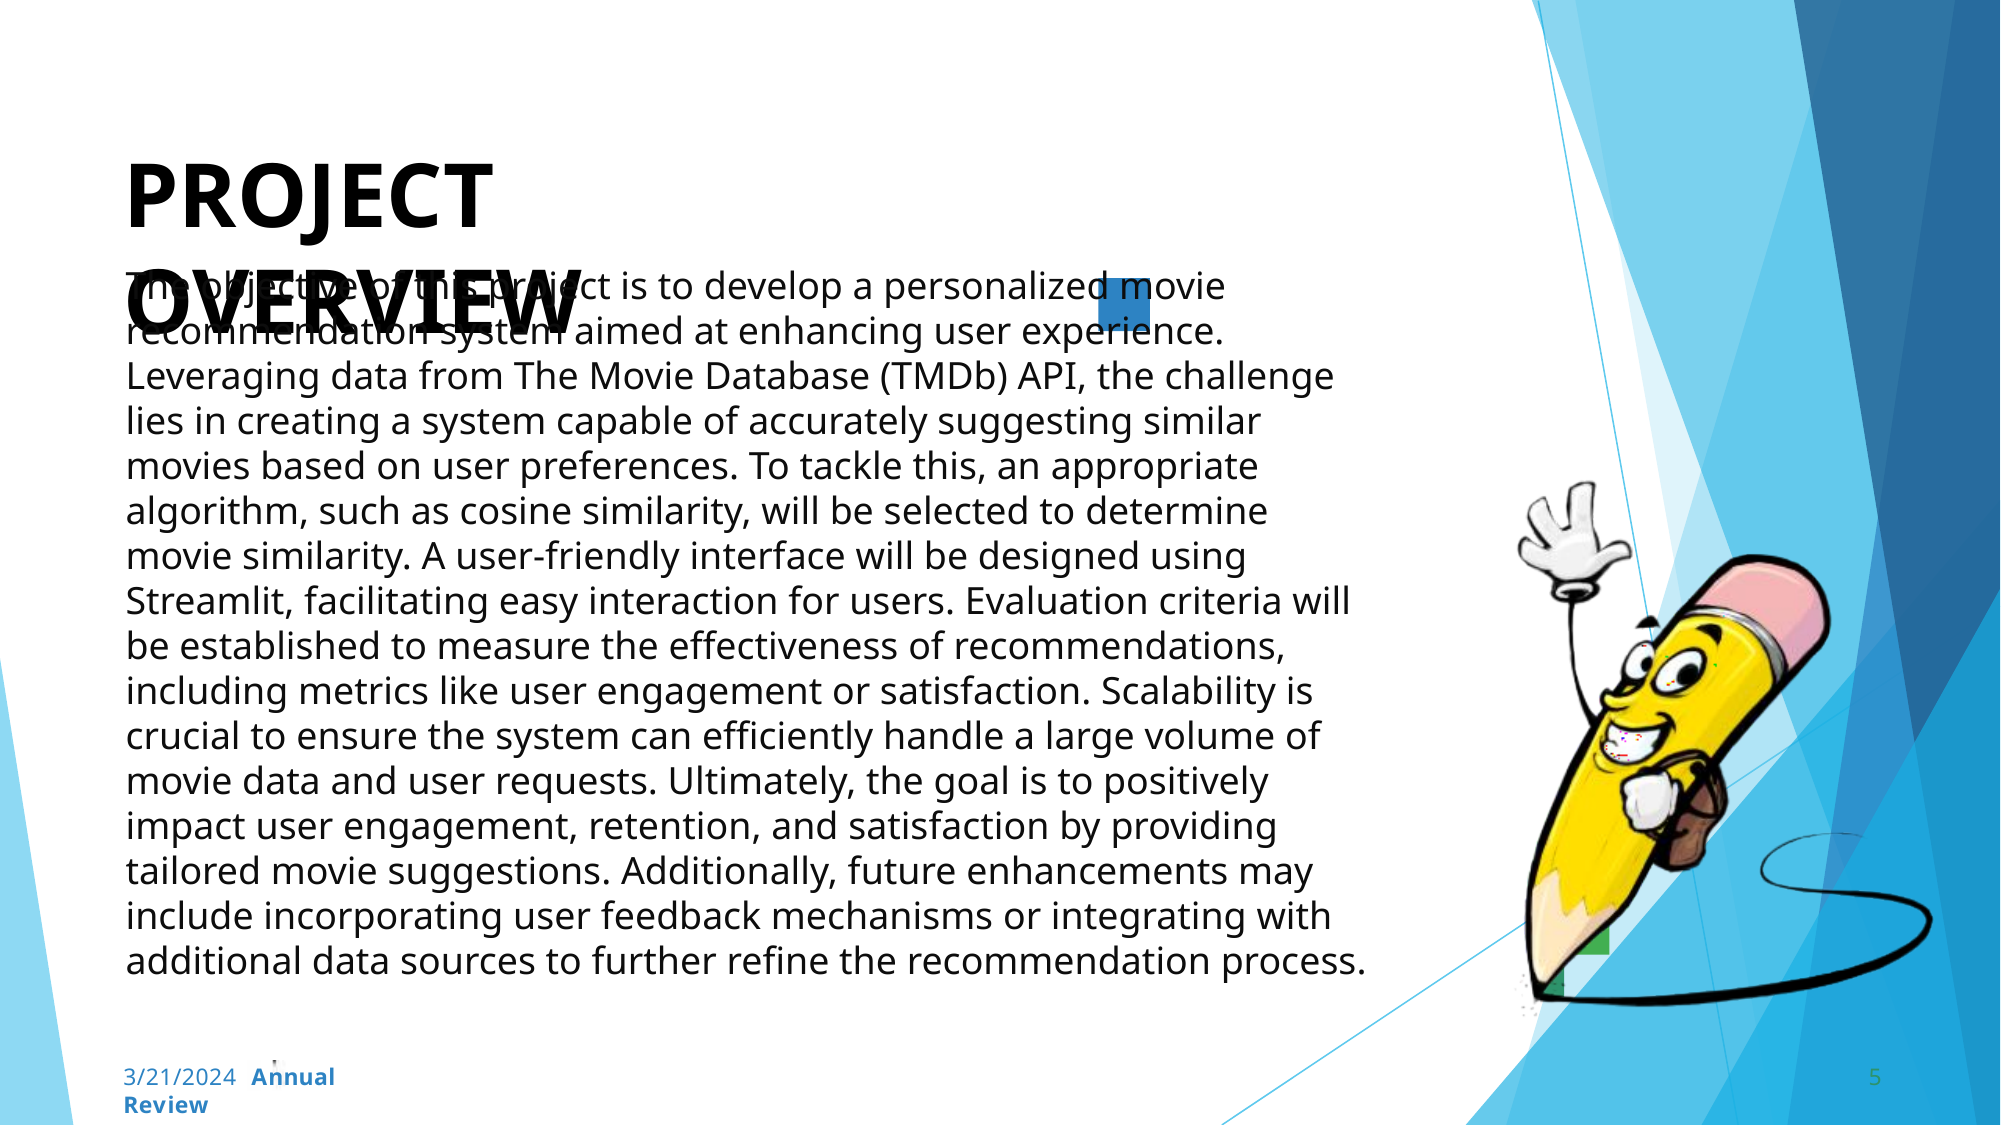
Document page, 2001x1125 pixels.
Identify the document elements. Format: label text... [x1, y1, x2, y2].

text_box The objective of this project is to develop a personalized movie recommendation system aimed at enhancing user experience. Leveraging data from The Movie Database (TMDb) API, the challenge lies in creating a system capable of accurately suggesting similar movies based on user preferences. To tackle this, an appropriate algorithm, such as cosine similarity, will be selected to determine movie similarity. A user-friendly interface will be designed using Streamlit, facilitating easy interaction for users. Evaluation criteria will be established to measure the effectiveness of recommendations, including metrics like user engagement or satisfaction. Scalability is crucial to ensure the system can efficiently handle a large volume of movie data and user requests. Ultimately, the goal is to positively impact user engagement, retention, and satisfaction by providing tailored movie suggestions. Additionally, future enhancements may include incorporating user feedback mechanisms or integrating with additional data sources to further refine the recommendation process. [110, 254, 1390, 990]
title PROJECT OVERVIEW [121, 136, 985, 254]
picture [110, 1060, 463, 1094]
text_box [1420, 434, 2000, 1060]
slide_number 5 [1862, 1068, 1888, 1125]
text_box 3/21/2024 Annual Review [121, 1103, 417, 1118]
